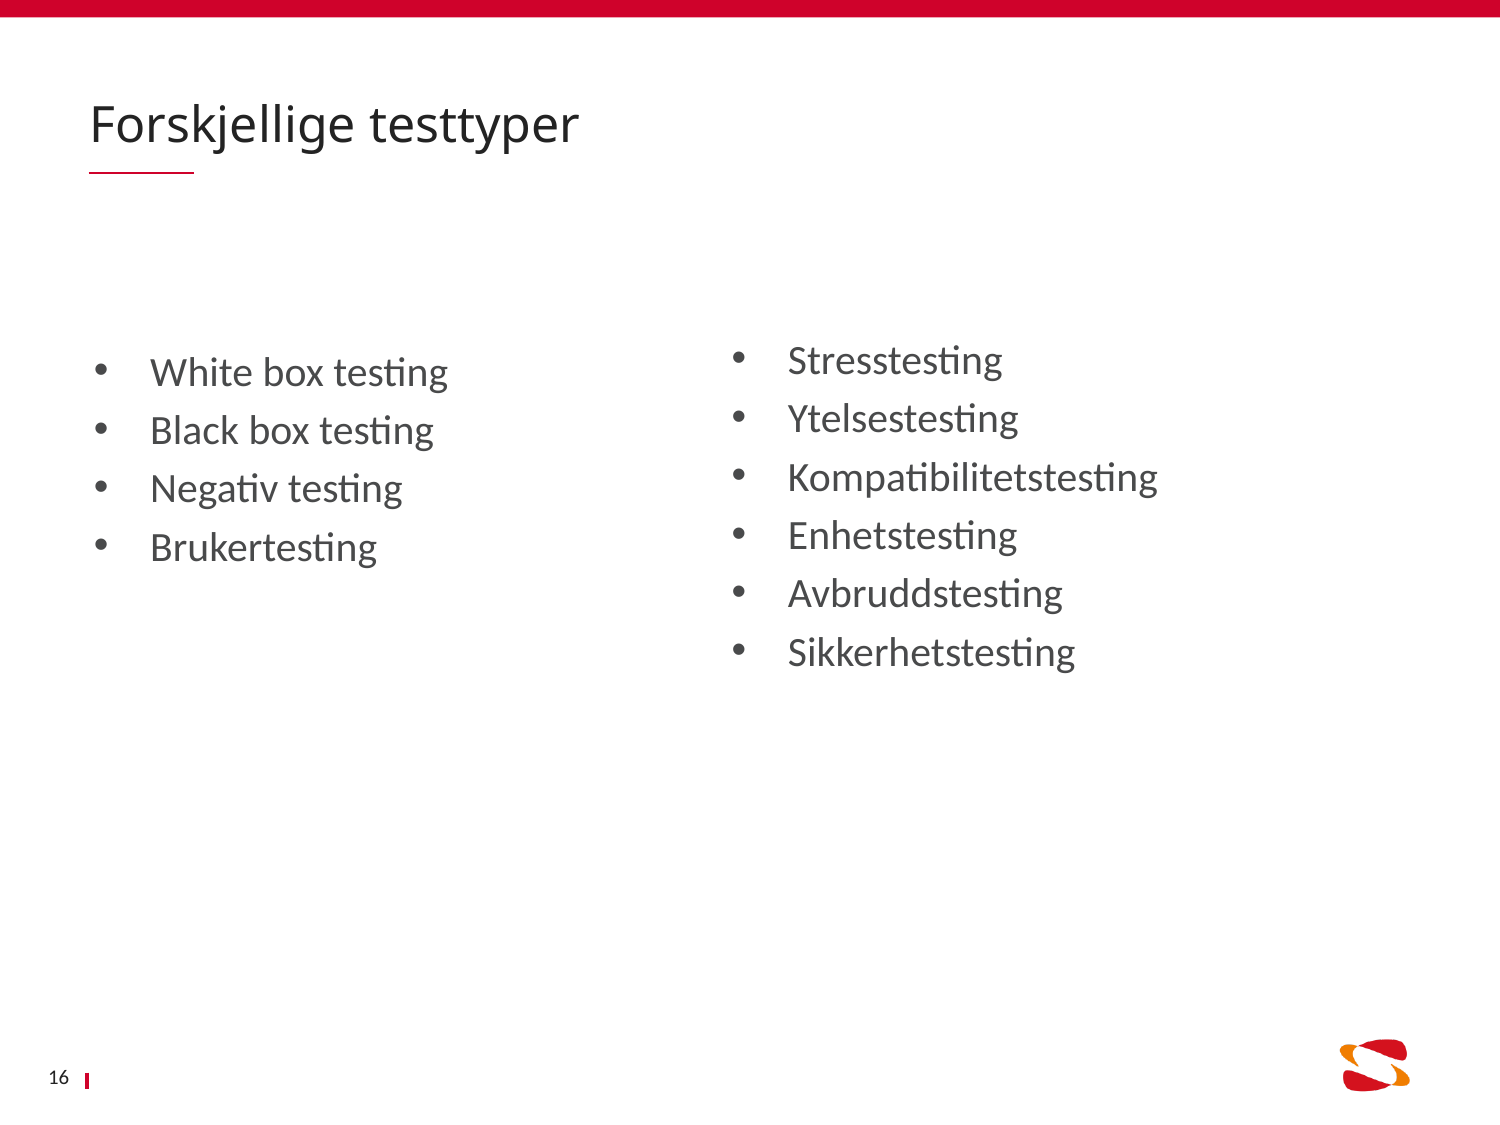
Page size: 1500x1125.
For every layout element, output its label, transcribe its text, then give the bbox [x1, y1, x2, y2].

text_box White box testing Black box testing Negativ testing Brukertesting [78, 336, 687, 930]
text_box Stresstesting Ytelsestesting Kompatibilitetstesting Enhetstesting Avbruddstesting Sikkerhetstesting [716, 324, 1324, 918]
title Forskjellige testtyper [89, 31, 1409, 161]
slide_number 16 [29, 1058, 85, 1094]
picture [1328, 1031, 1421, 1099]
